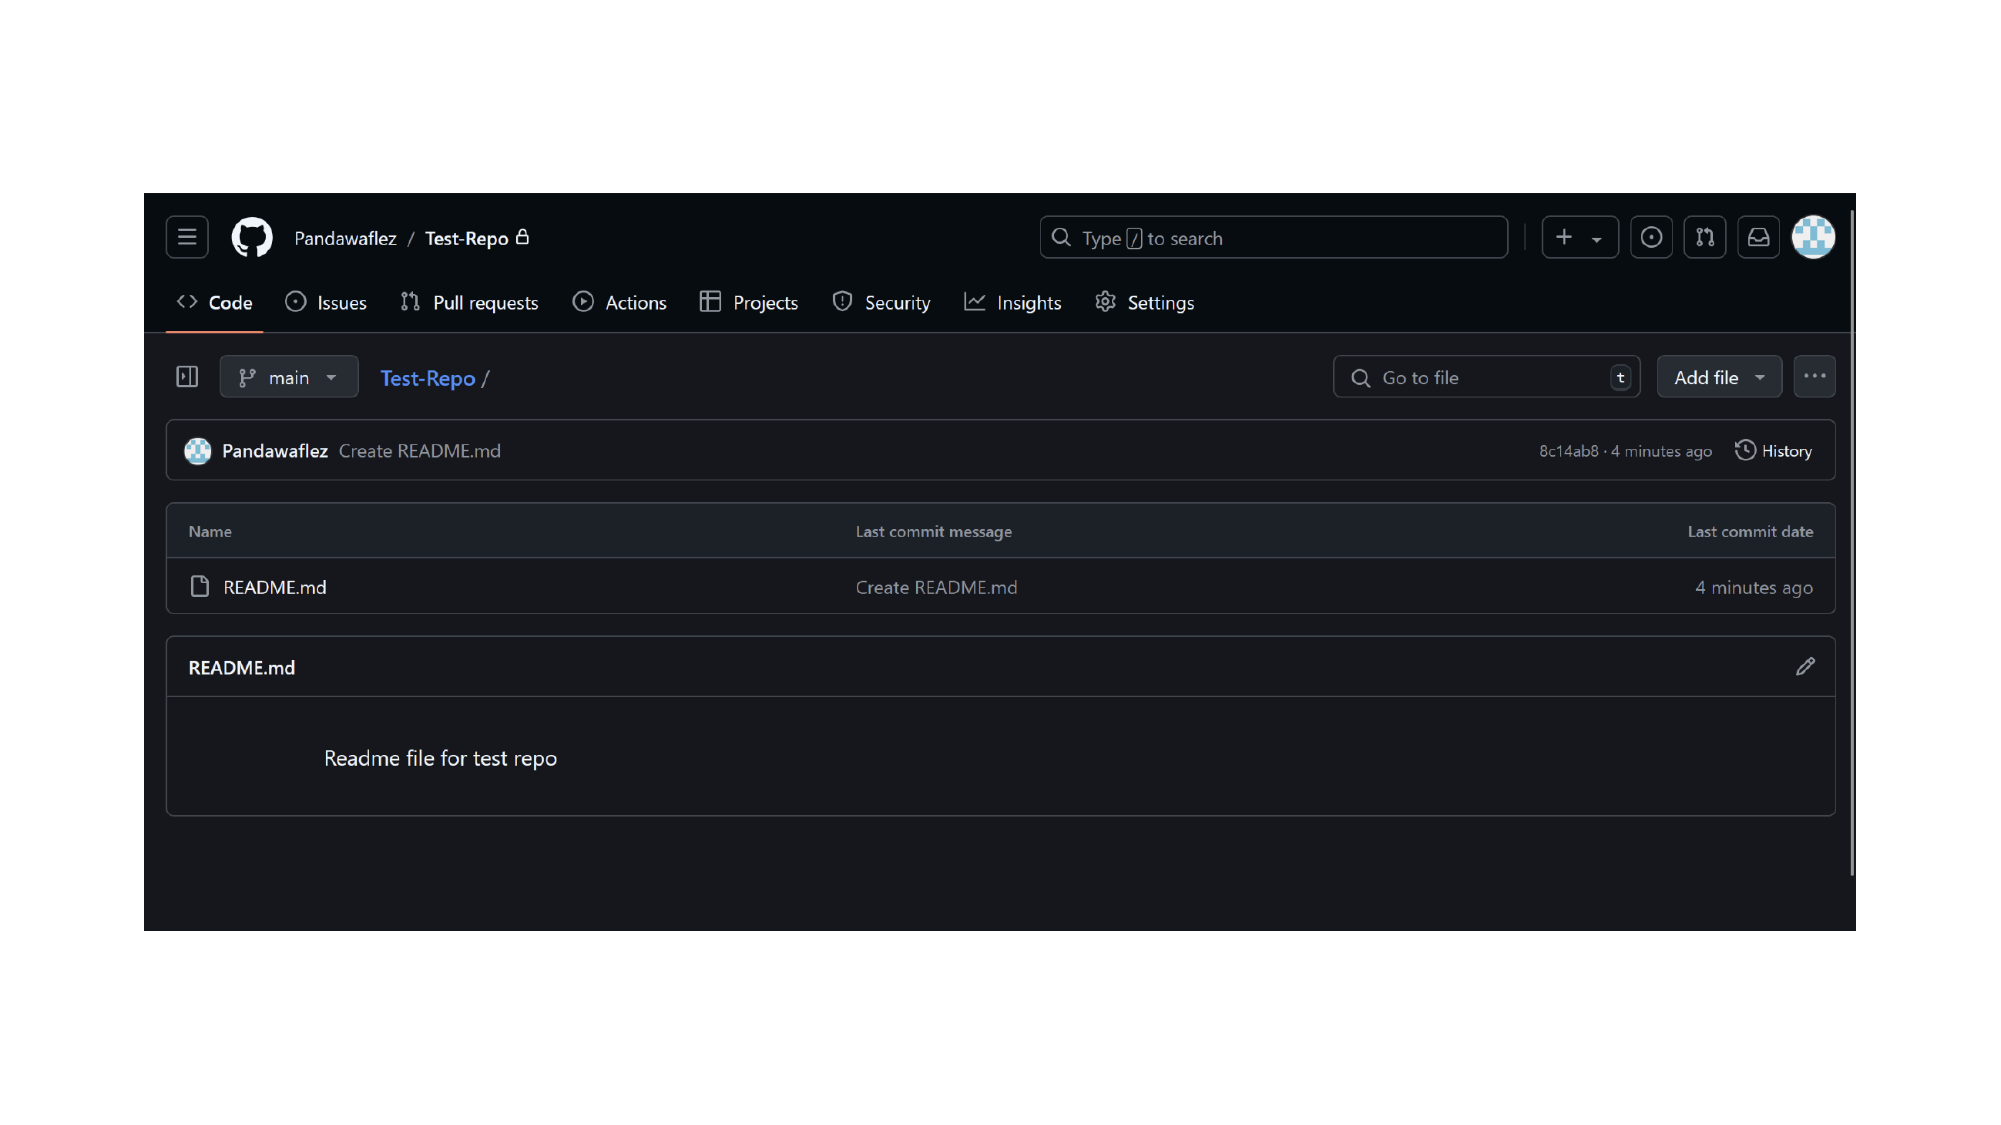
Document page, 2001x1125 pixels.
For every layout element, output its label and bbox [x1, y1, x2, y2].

picture [144, 193, 1856, 932]
